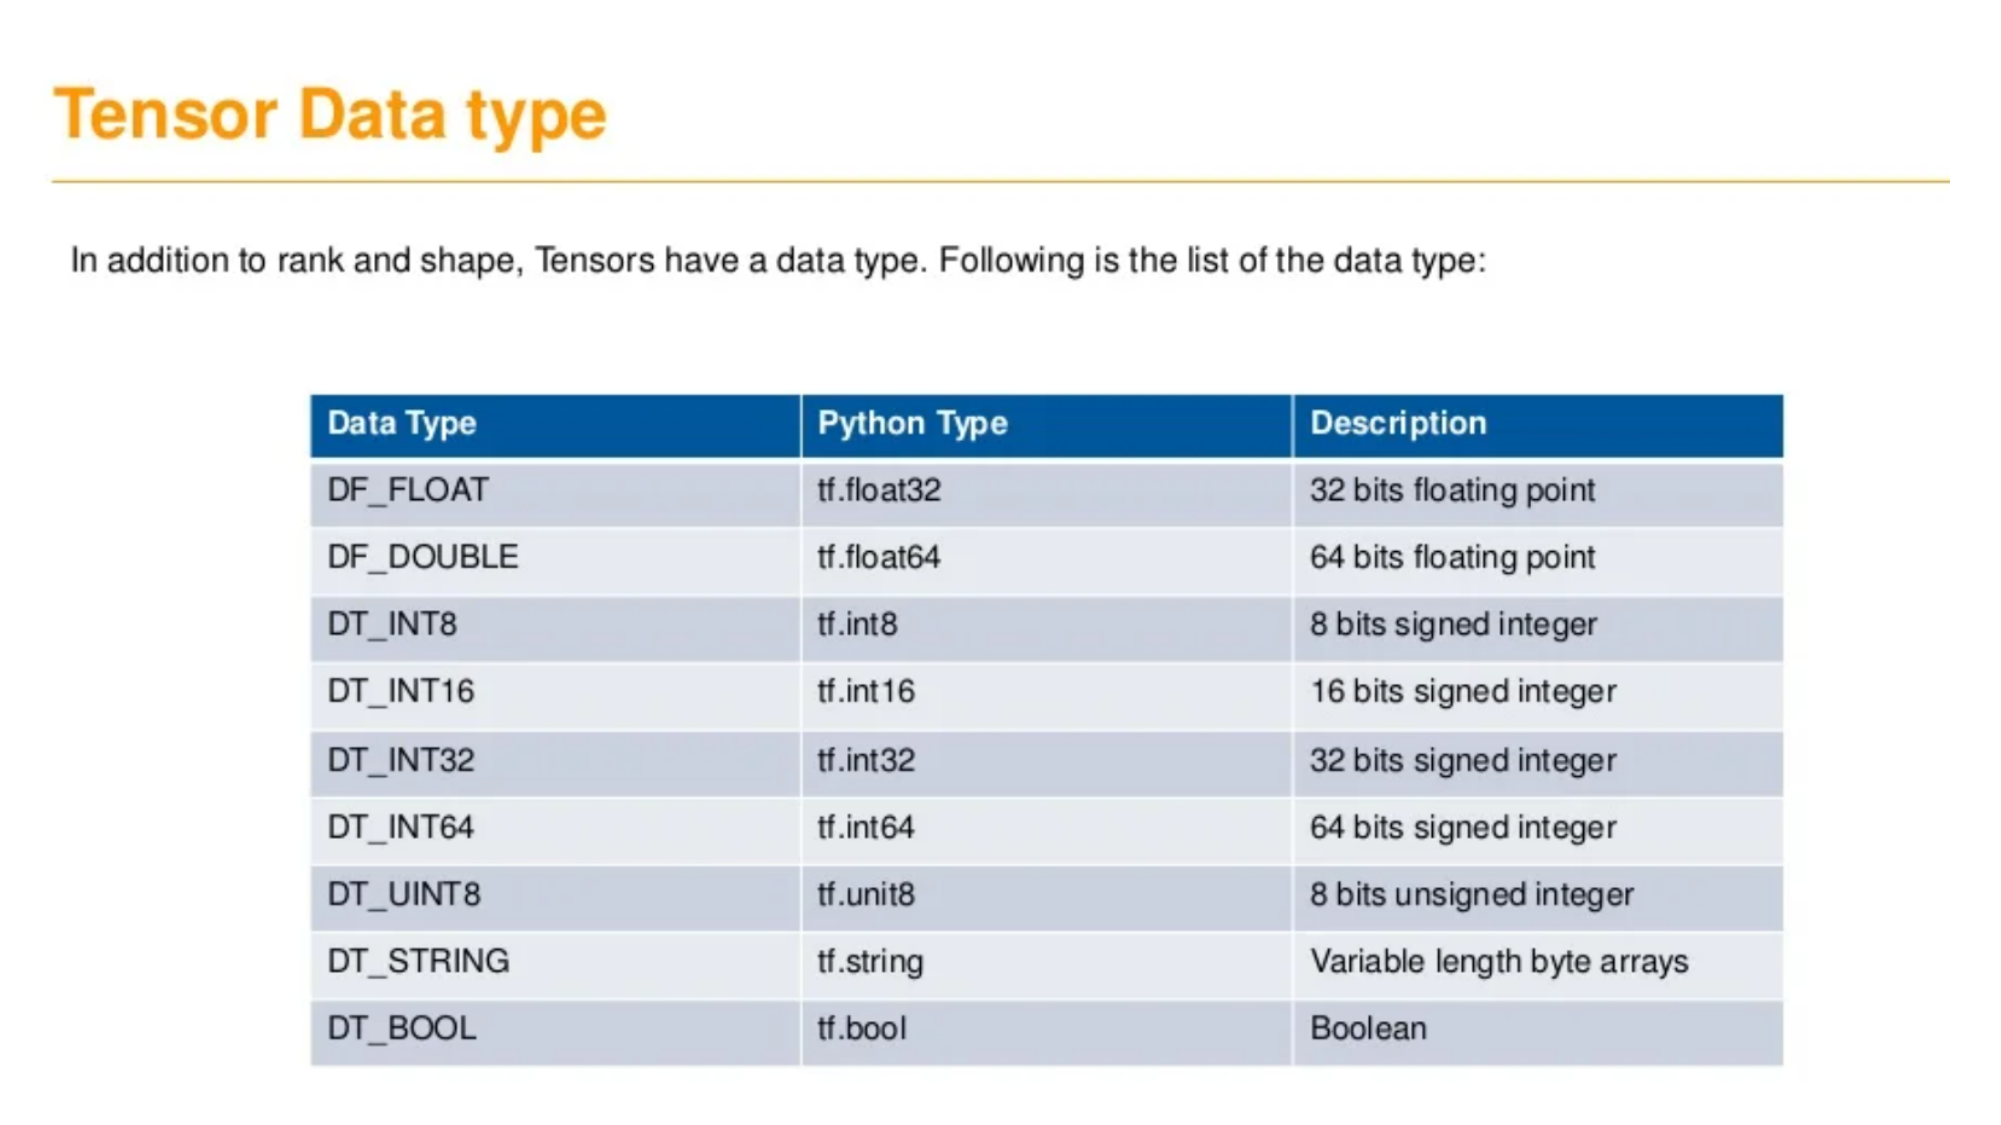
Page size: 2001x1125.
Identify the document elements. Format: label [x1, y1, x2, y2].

list [17, 42, 1950, 1083]
